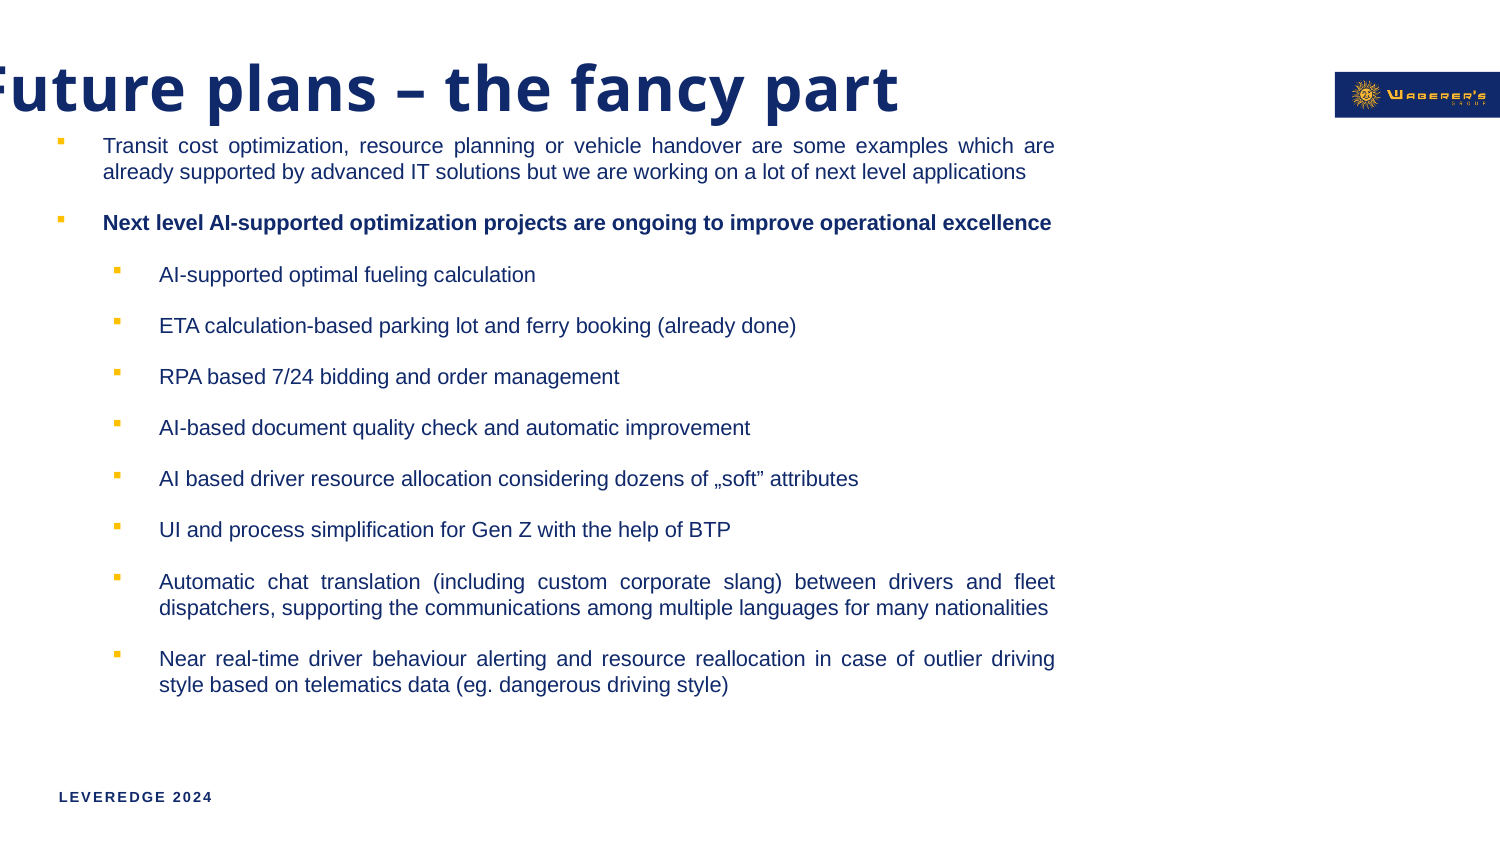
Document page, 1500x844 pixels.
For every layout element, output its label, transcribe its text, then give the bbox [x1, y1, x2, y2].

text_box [1334, 71, 1500, 118]
text_box Future plans – the fancy part [0, 45, 917, 132]
text_box LEVEREDGE 2024 [43, 780, 794, 813]
text_box Transit cost optimization, resource planning or vehicle handover are some examples which are already supported by advanced IT solutions but we are working on a lot of next level applications Next level AI-supported optimization projects are ongoing to improve operational excellence AI-supported optimal fueling calculation ETA calculation-based parking lot and ferry booking (already done) RPA based 7/24 bidding and order management AI-based document quality check and automatic improvement AI based driver resource allocation considering dozens of „soft” attributes UI and process simplification for Gen Z with the help of BTP Automatic chat translation (including custom corporate slang) between drivers and fleet dispatchers, supporting the communications among multiple languages for many nationalities Near real-time driver behaviour alerting and resource reallocation in case of outlier driving style based on telematics data (eg. dangerous driving style) [41, 124, 1072, 705]
